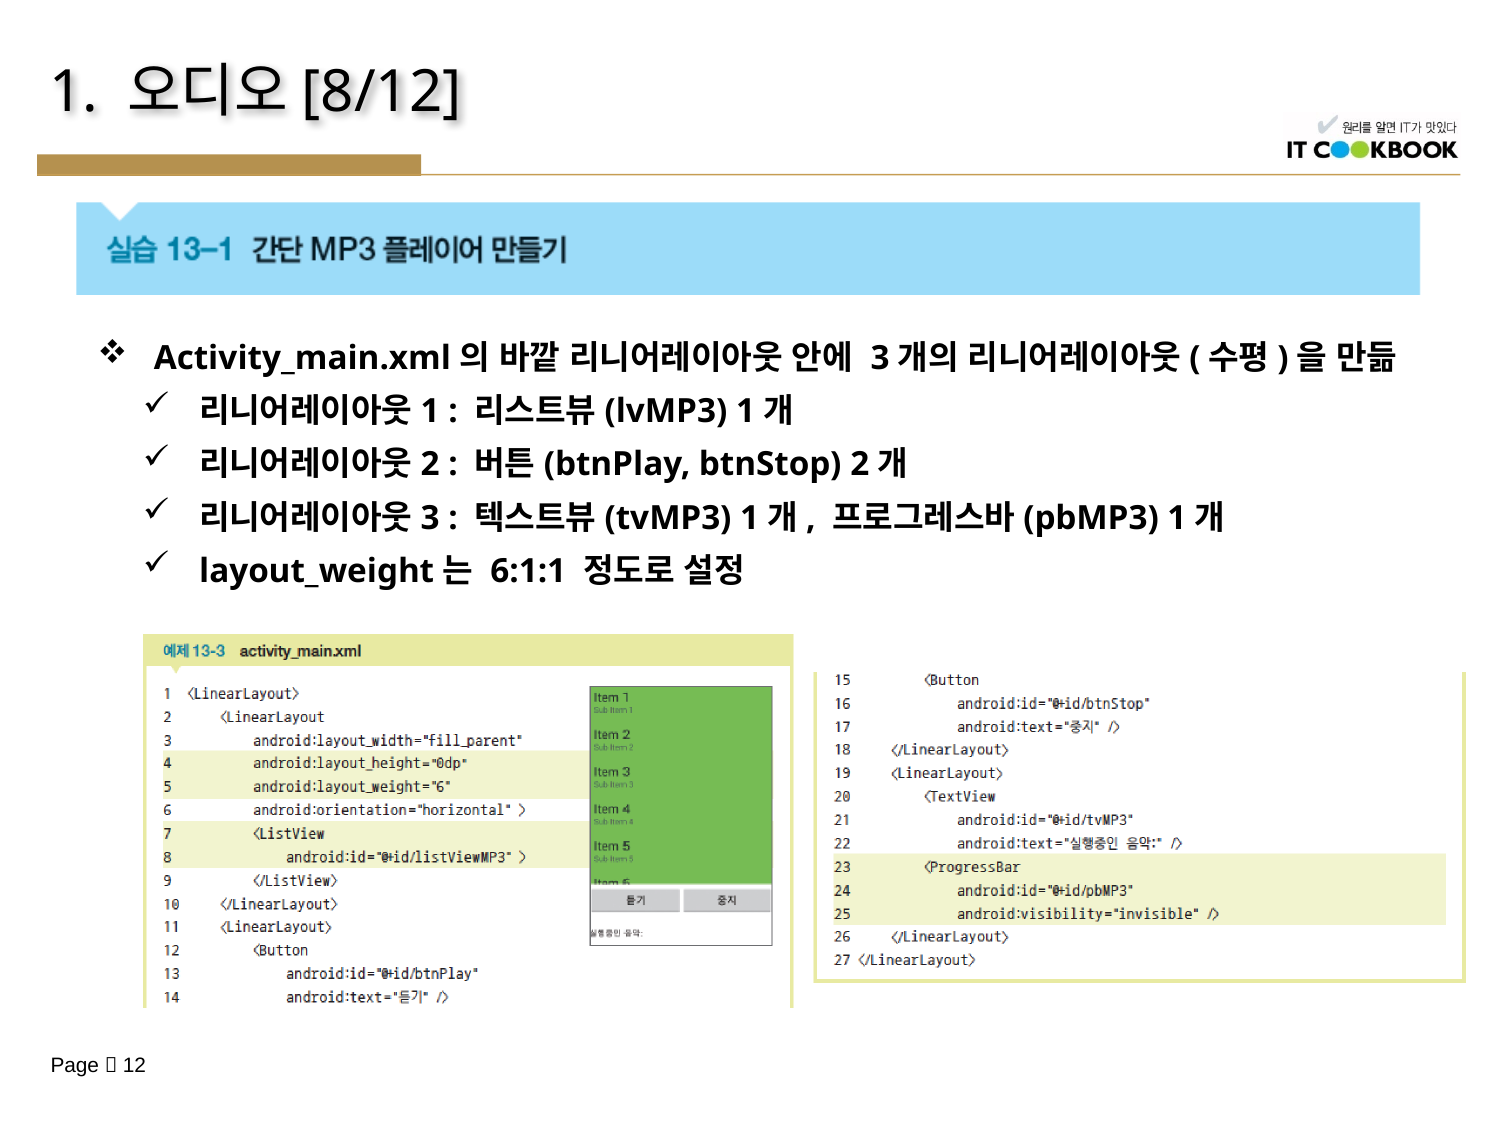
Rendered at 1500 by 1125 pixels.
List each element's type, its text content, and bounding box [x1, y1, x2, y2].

picture [75, 200, 1425, 296]
list Activity_main.xml의 바깥 리니어레이아웃 안에 3개의 리니어레이아웃(수평)을 만듦 리니어레이아웃1 : 리스트뷰(lvMP3) 1개 리니어레이아웃2 : 버튼(btnPlay, btnStop) 2개 리니어레이아웃3 : 텍스트뷰(tvMP3) 1개, 프로그레스바(pbMP3) 1개 layout_weight는 6:1:1 정도로 설정 [54, 335, 1500, 1051]
title 1. 오디오[8/12] [48, 53, 1448, 161]
picture [811, 671, 1469, 986]
picture [138, 629, 799, 1008]
picture [1448, 112, 1461, 160]
